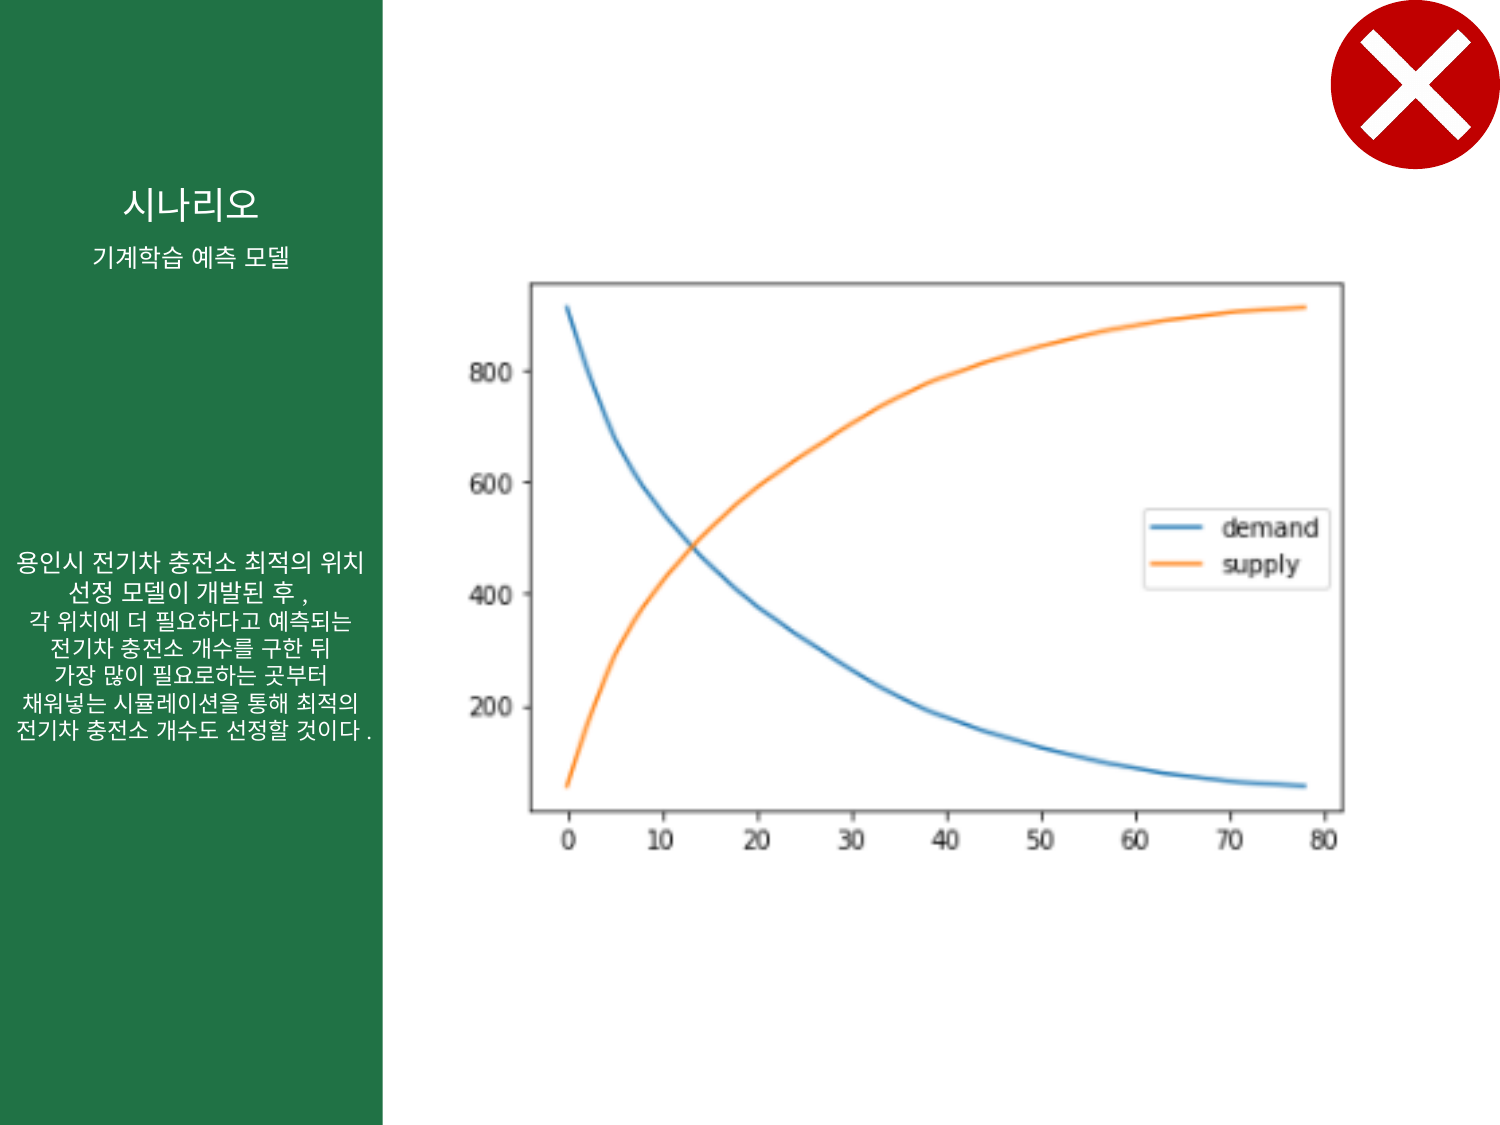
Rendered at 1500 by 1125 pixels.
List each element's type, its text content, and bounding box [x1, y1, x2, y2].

text_box 용인시 전기차 충전소 최적의 위치 선정 모델이 개발된 후, 각 위치에 더 필요하다고 예측되는 전기차 충전소 개수를 구한 뒤 가장 많이 필요로하는 곳부터 채워넣는 시뮬레이션을 통해 최적의 전기차 충전소 개수도 선정할 것이다. [0, 539, 383, 752]
text_box 기계학습 예측 모델 [0, 235, 383, 280]
picture [445, 253, 1445, 872]
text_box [1330, 0, 1500, 170]
